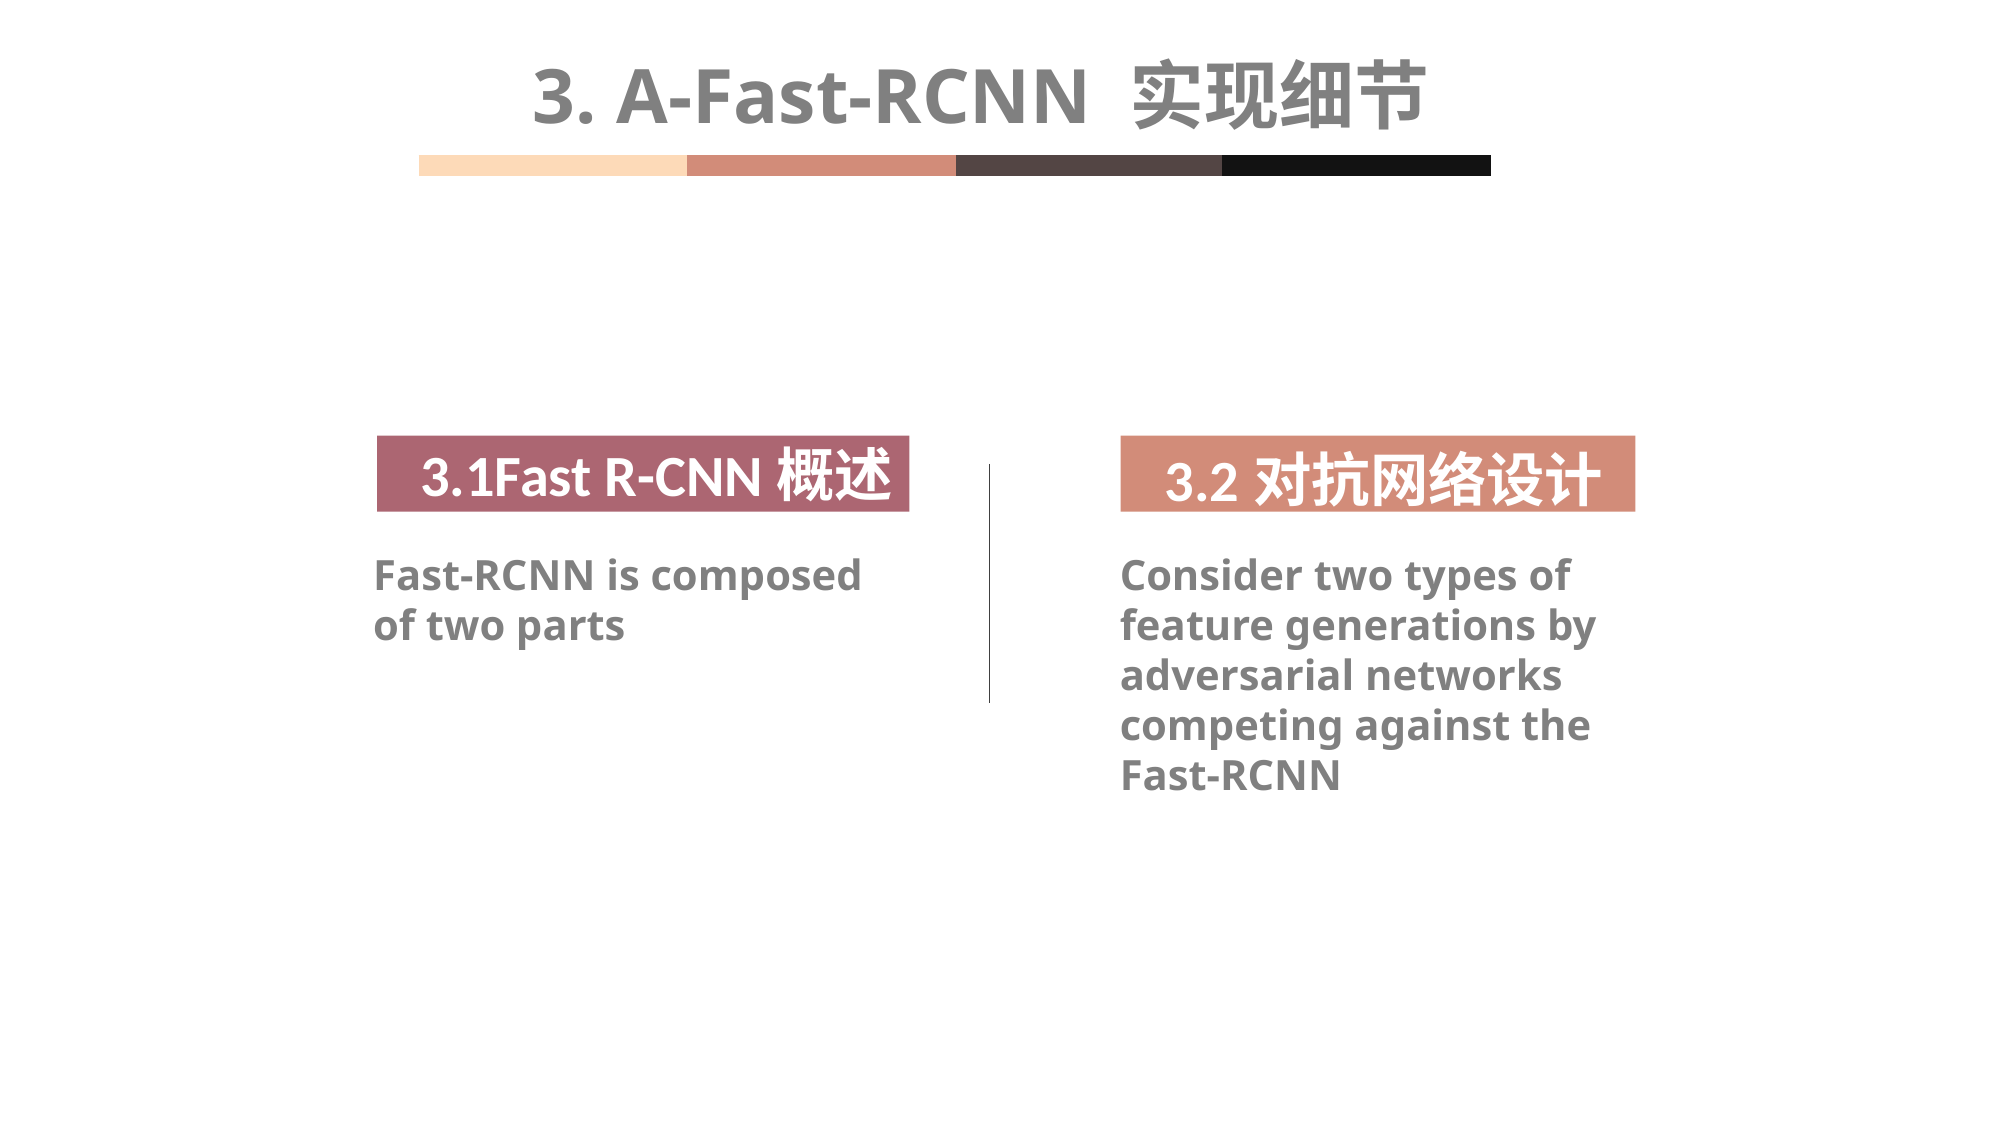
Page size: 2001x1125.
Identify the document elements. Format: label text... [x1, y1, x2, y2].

text_box Fast-RCNN is composed of two parts [358, 541, 910, 657]
text_box 3.2对抗网络设计 [1150, 435, 1666, 521]
text_box Consider two types of feature generations by adversarial networks competing against the Fast-RCNN [1104, 541, 1656, 807]
text_box [376, 434, 405, 513]
text_box [1120, 434, 1636, 513]
text_box 3.1Fast R-CNN概述 [405, 430, 990, 516]
list 3. A-Fast-RCNN 实现细节 [517, 51, 1463, 146]
